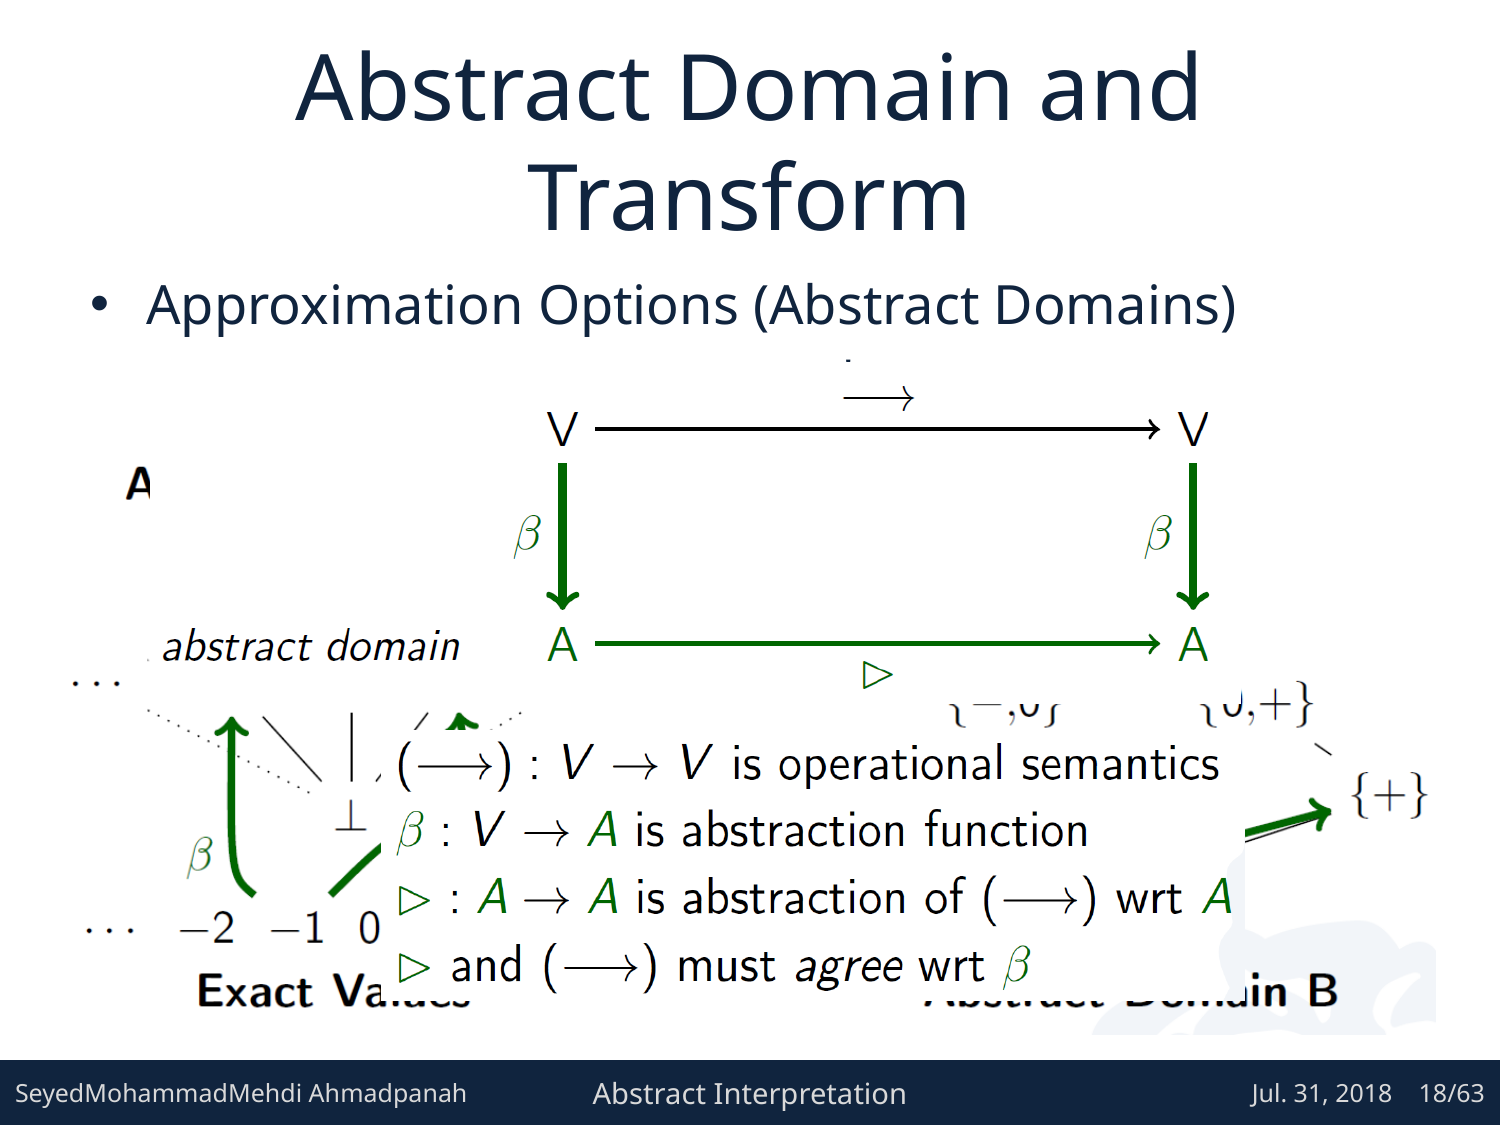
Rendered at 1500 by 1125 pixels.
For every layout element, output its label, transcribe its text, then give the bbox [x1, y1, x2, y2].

title Abstract Domain and Transform [75, 45, 1425, 233]
picture [69, 362, 1436, 1036]
list Approximation Options (Abstract Domains) x := y * z [75, 262, 1425, 452]
